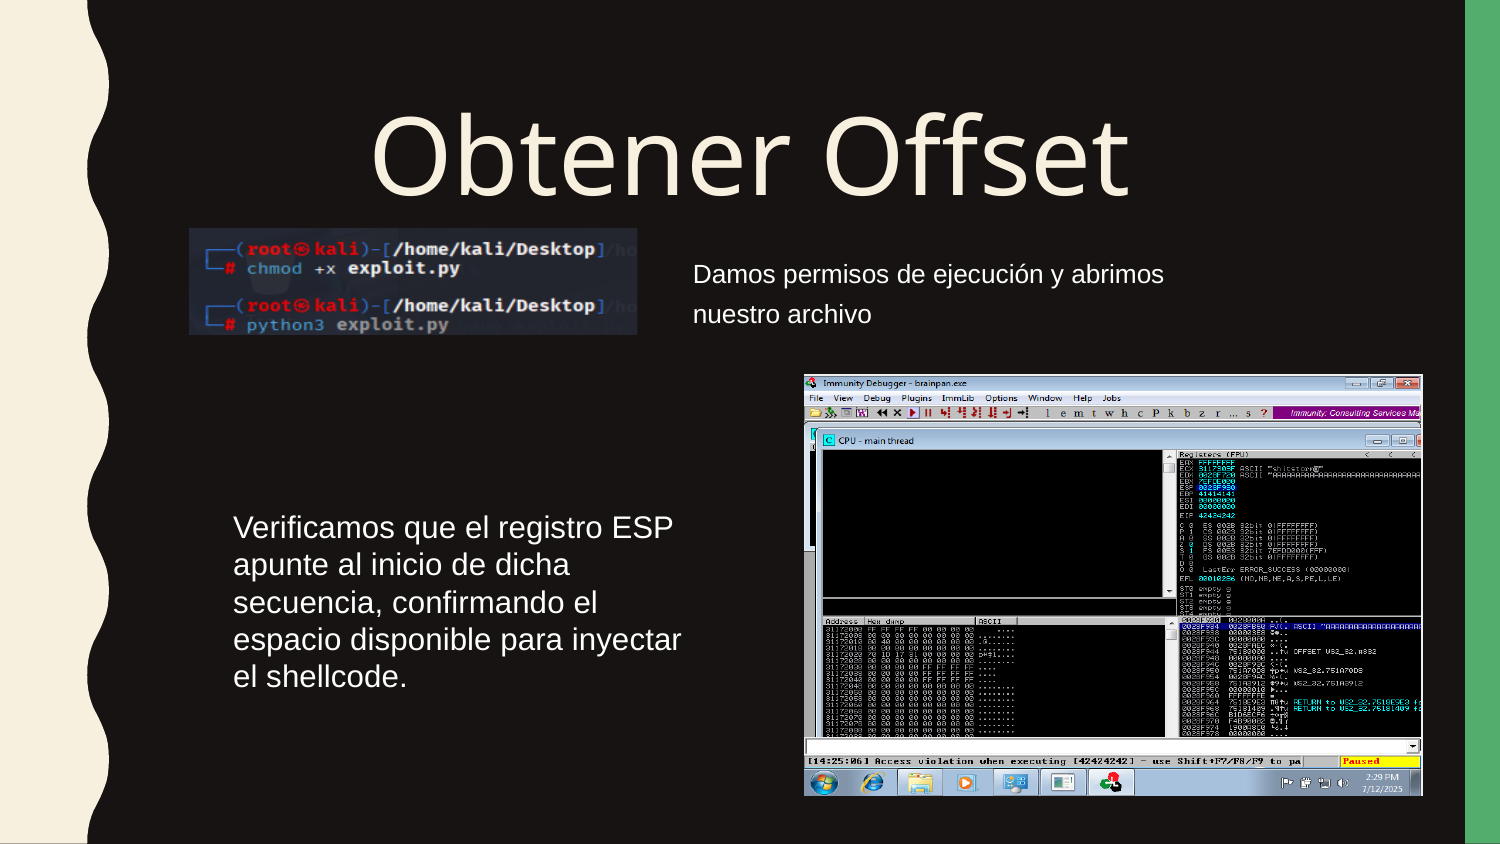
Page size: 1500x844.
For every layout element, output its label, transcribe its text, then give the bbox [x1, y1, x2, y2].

picture [188, 227, 638, 335]
subtitle Damos permisos de ejecución y abrimos nuestro archivo [681, 251, 1500, 335]
title Obtener Offset [51, 46, 1449, 225]
picture [804, 373, 1423, 796]
subtitle Verificamos que el registro ESP apunte al inicio de dicha secuencia, confirmando el espacio disponible para inyectar el shellcode. [221, 501, 724, 704]
